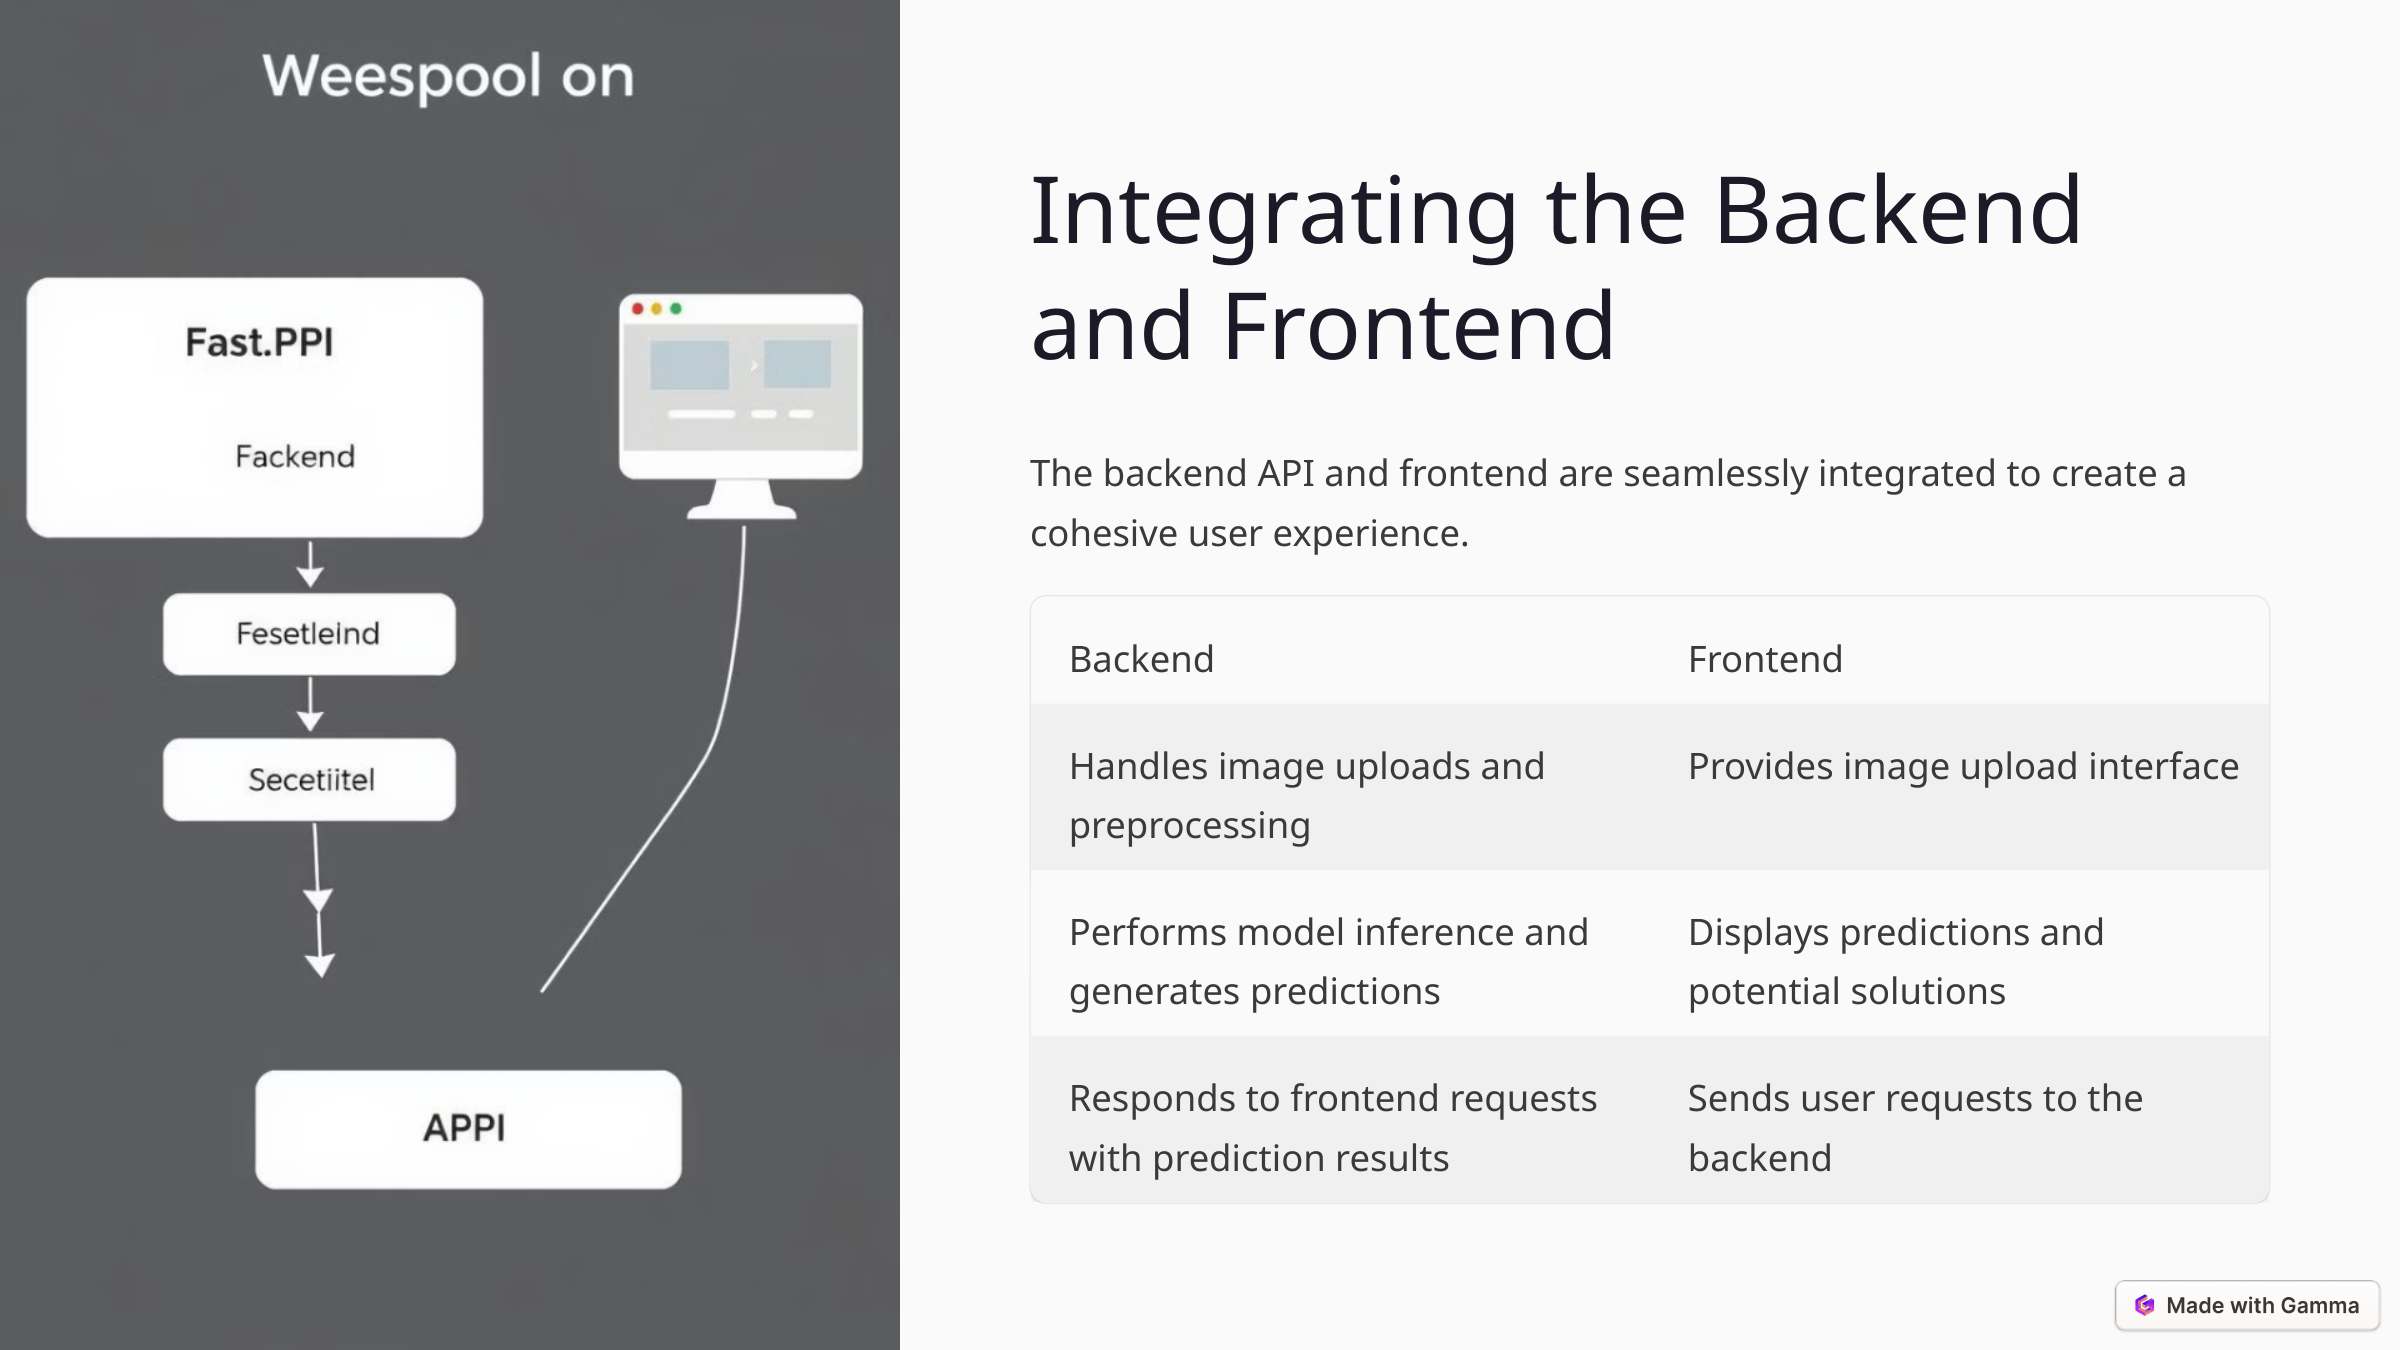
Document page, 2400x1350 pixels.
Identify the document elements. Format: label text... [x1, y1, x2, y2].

text_box Frontend [1687, 620, 2232, 680]
text_box Integrating the Backend and Frontend [1030, 146, 2270, 379]
picture [0, 0, 900, 1350]
text_box [1031, 1036, 2269, 1203]
text_box [1031, 869, 2269, 1036]
text_box Provides image upload interface [1687, 727, 2232, 787]
text_box Performs model inference and generates predictions [1068, 893, 1613, 1013]
text_box [1031, 703, 2269, 869]
text_box Backend [1068, 620, 1613, 680]
text_box Responds to frontend requests with prediction results [1068, 1059, 1613, 1179]
text_box The backend API and frontend are seamlessly integrated to create a cohesive user experience. [1030, 434, 2270, 554]
text_box Handles image uploads and preprocessing [1068, 727, 1613, 847]
text_box [1031, 596, 2269, 703]
text_box Displays predictions and potential solutions [1687, 893, 2232, 1013]
text_box Sends user requests to the backend [1687, 1059, 2232, 1179]
picture [2106, 1271, 2389, 1339]
